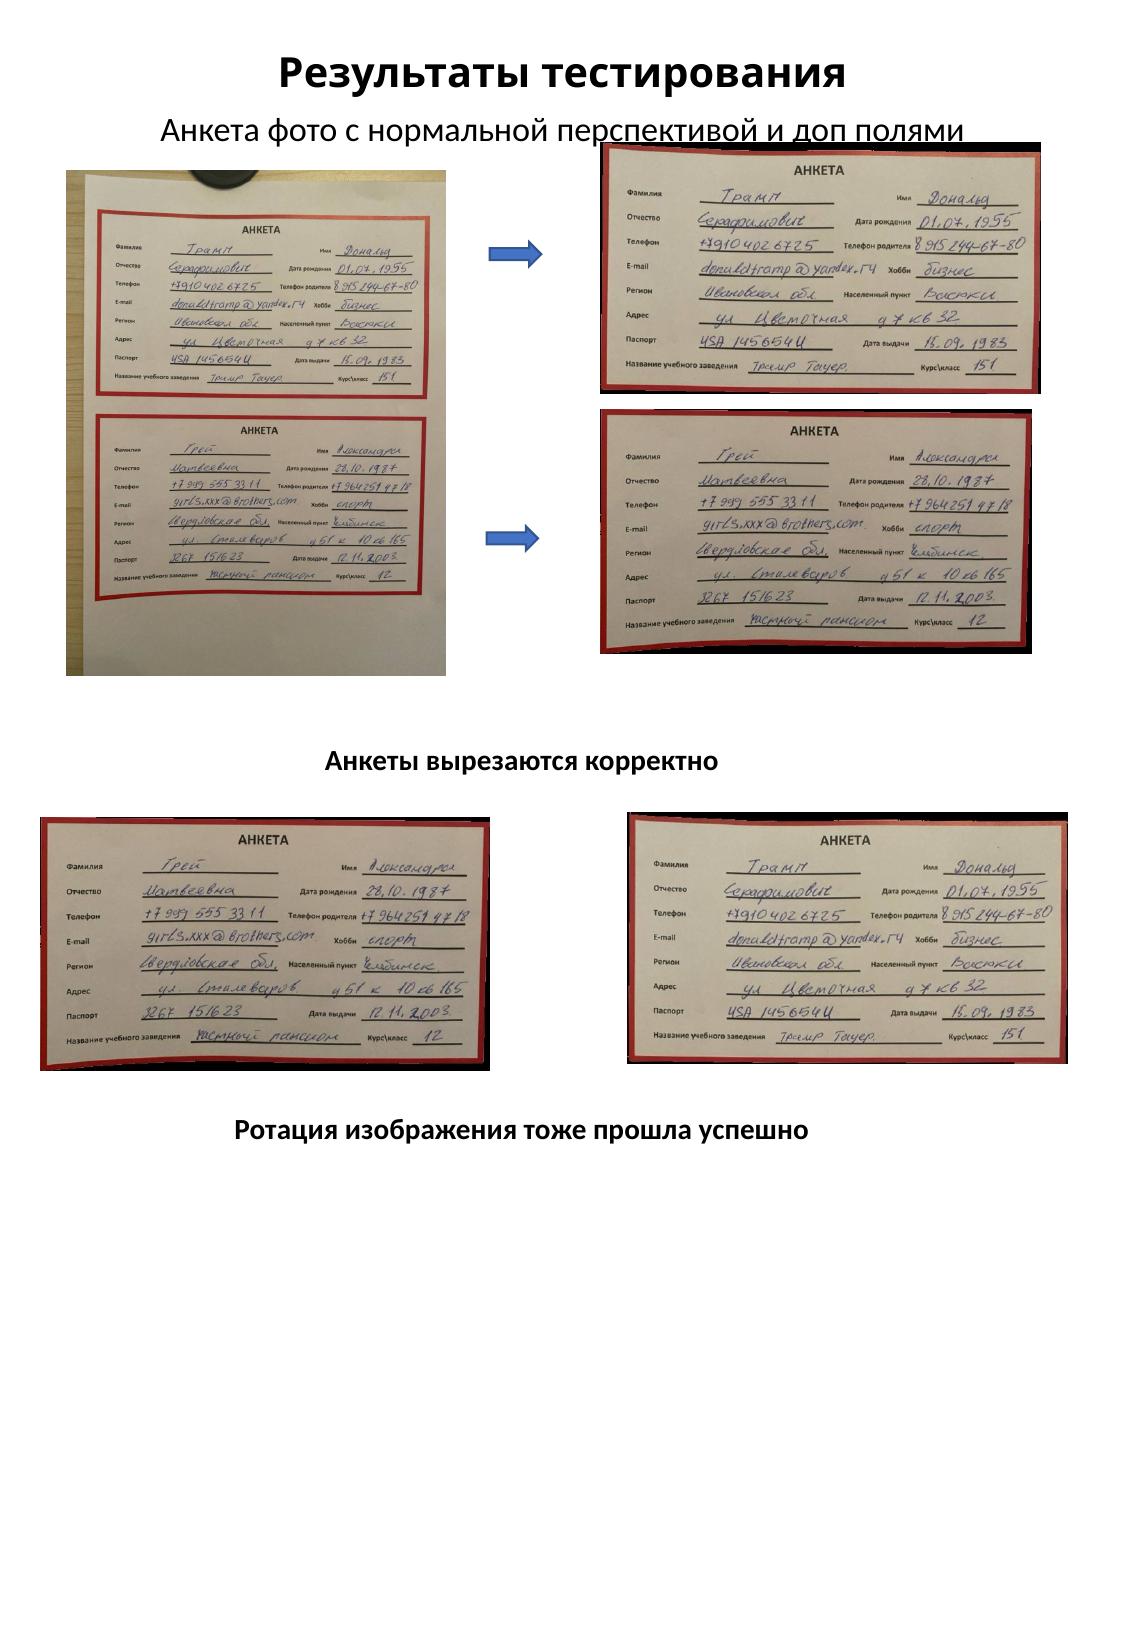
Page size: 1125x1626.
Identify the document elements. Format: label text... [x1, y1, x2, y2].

picture [40, 817, 490, 1071]
title Результаты тестирования [84, 43, 1041, 105]
subtitle Анкета фото с нормальной перспективой и доп полями [140, 104, 985, 165]
picture [600, 409, 1032, 654]
text_box Анкеты вырезаются корректно [309, 733, 734, 784]
text_box Ротация изображения тоже прошла успешно [219, 1103, 825, 1153]
picture [627, 812, 1068, 1064]
picture [66, 169, 446, 676]
picture [600, 142, 1041, 394]
text_box [485, 523, 540, 554]
text_box [488, 239, 543, 269]
